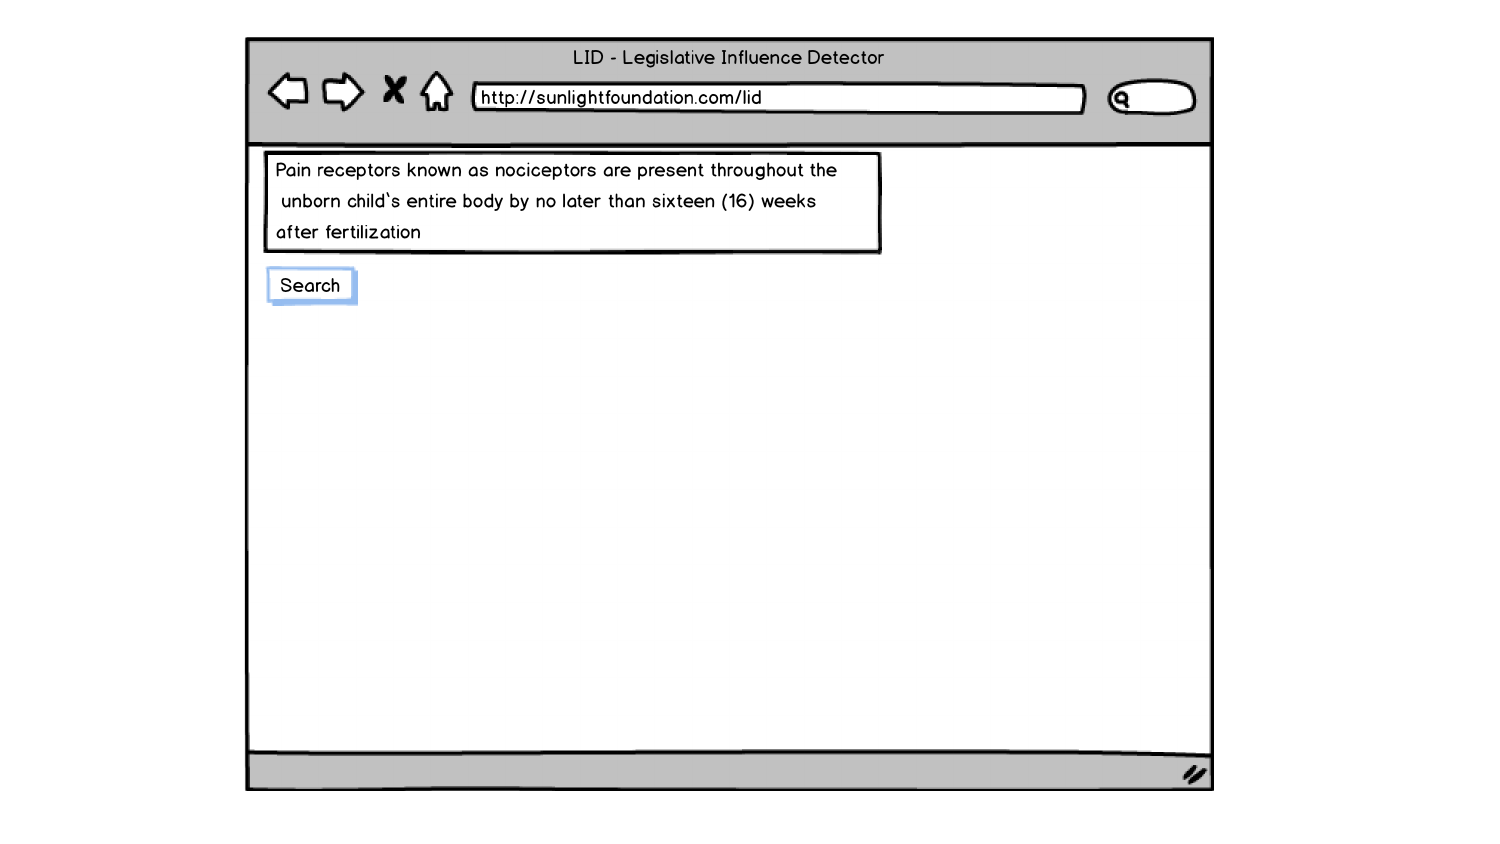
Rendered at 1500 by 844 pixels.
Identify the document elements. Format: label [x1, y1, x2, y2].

picture [244, 37, 1214, 791]
